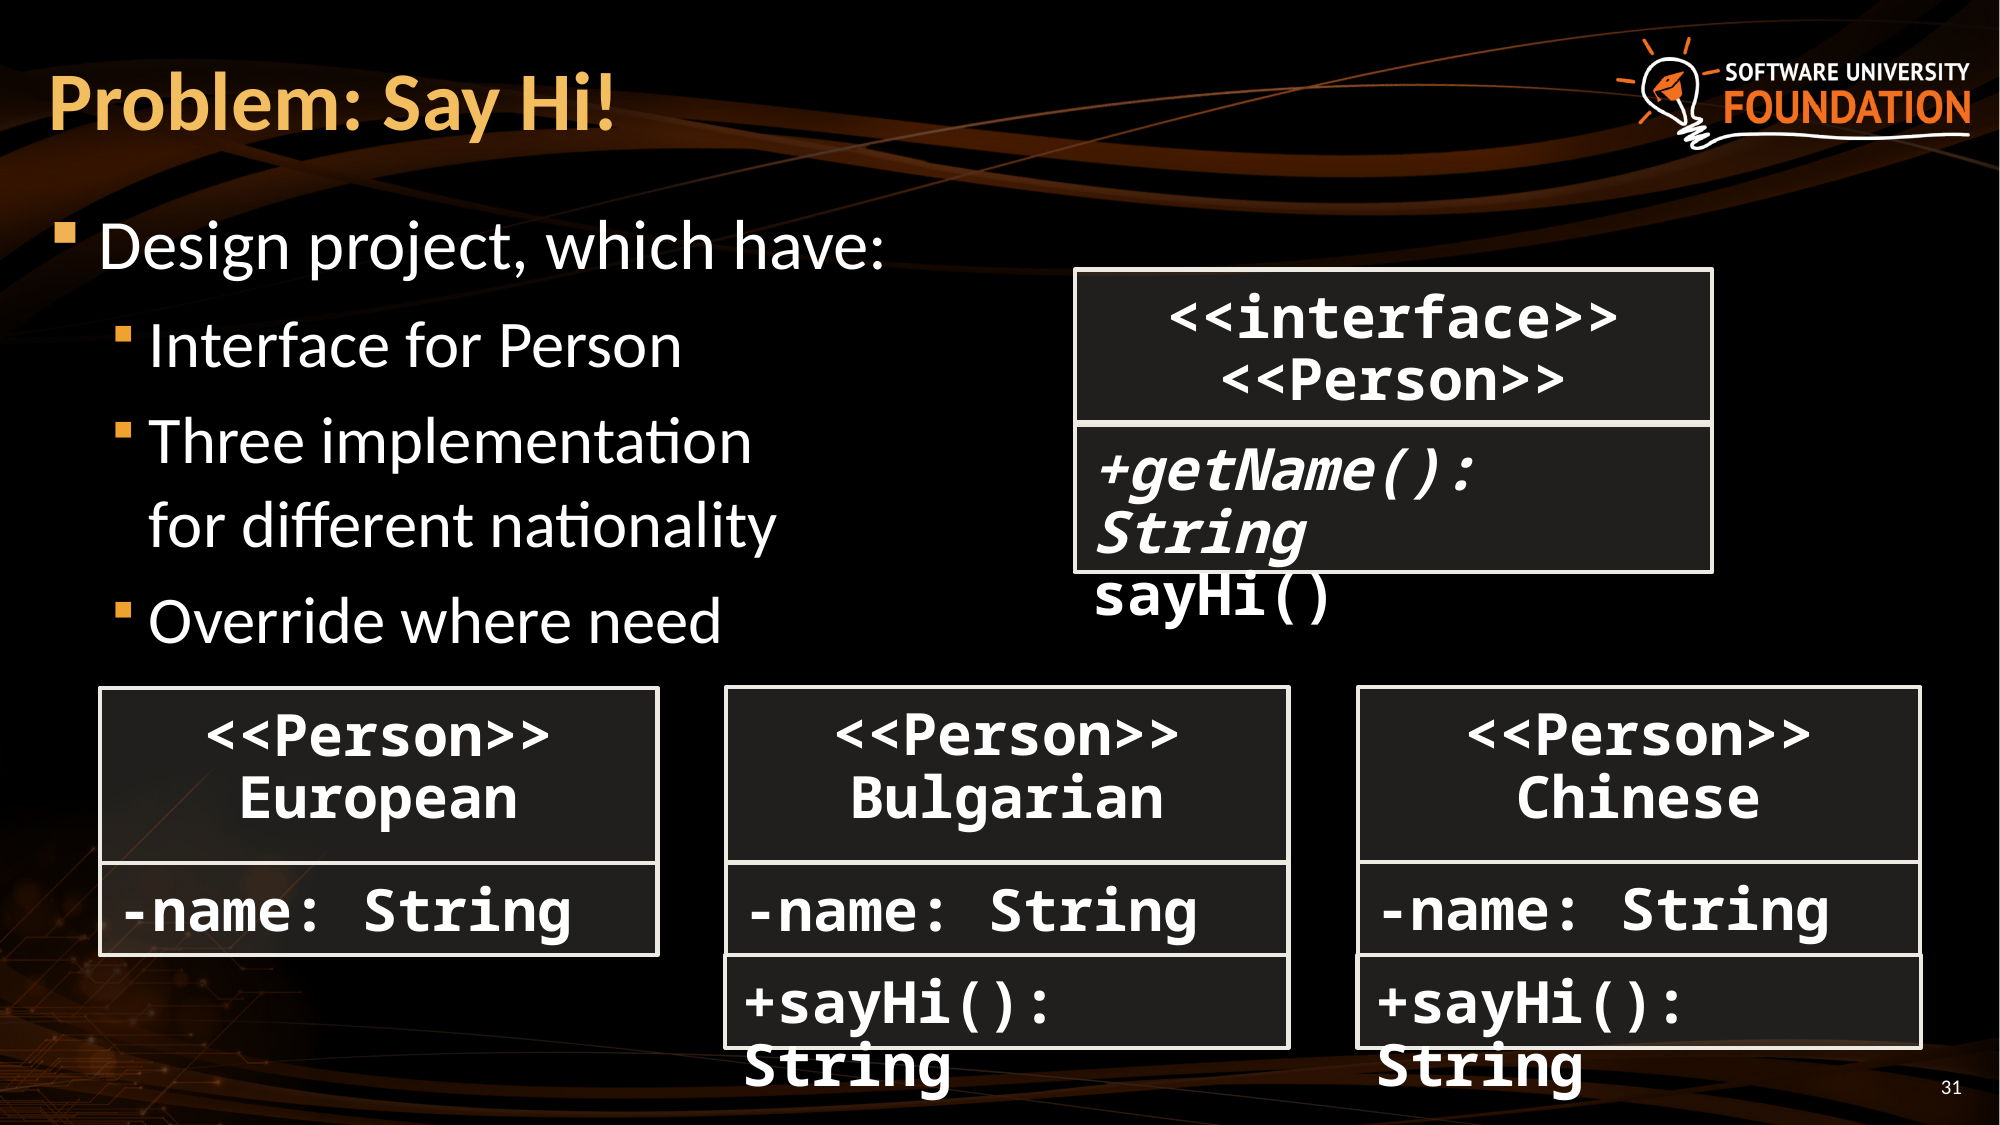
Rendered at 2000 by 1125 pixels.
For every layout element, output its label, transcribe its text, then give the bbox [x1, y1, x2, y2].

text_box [725, 687, 1289, 1048]
picture [0, 0, 2000, 1125]
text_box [1074, 269, 1713, 573]
title Problem: Say Hi! [31, 12, 1603, 195]
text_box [1357, 687, 1921, 1048]
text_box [99, 687, 658, 956]
list Design project, which have: Interface for Person Three implementation for different nationality Override where need [31, 188, 1968, 1103]
